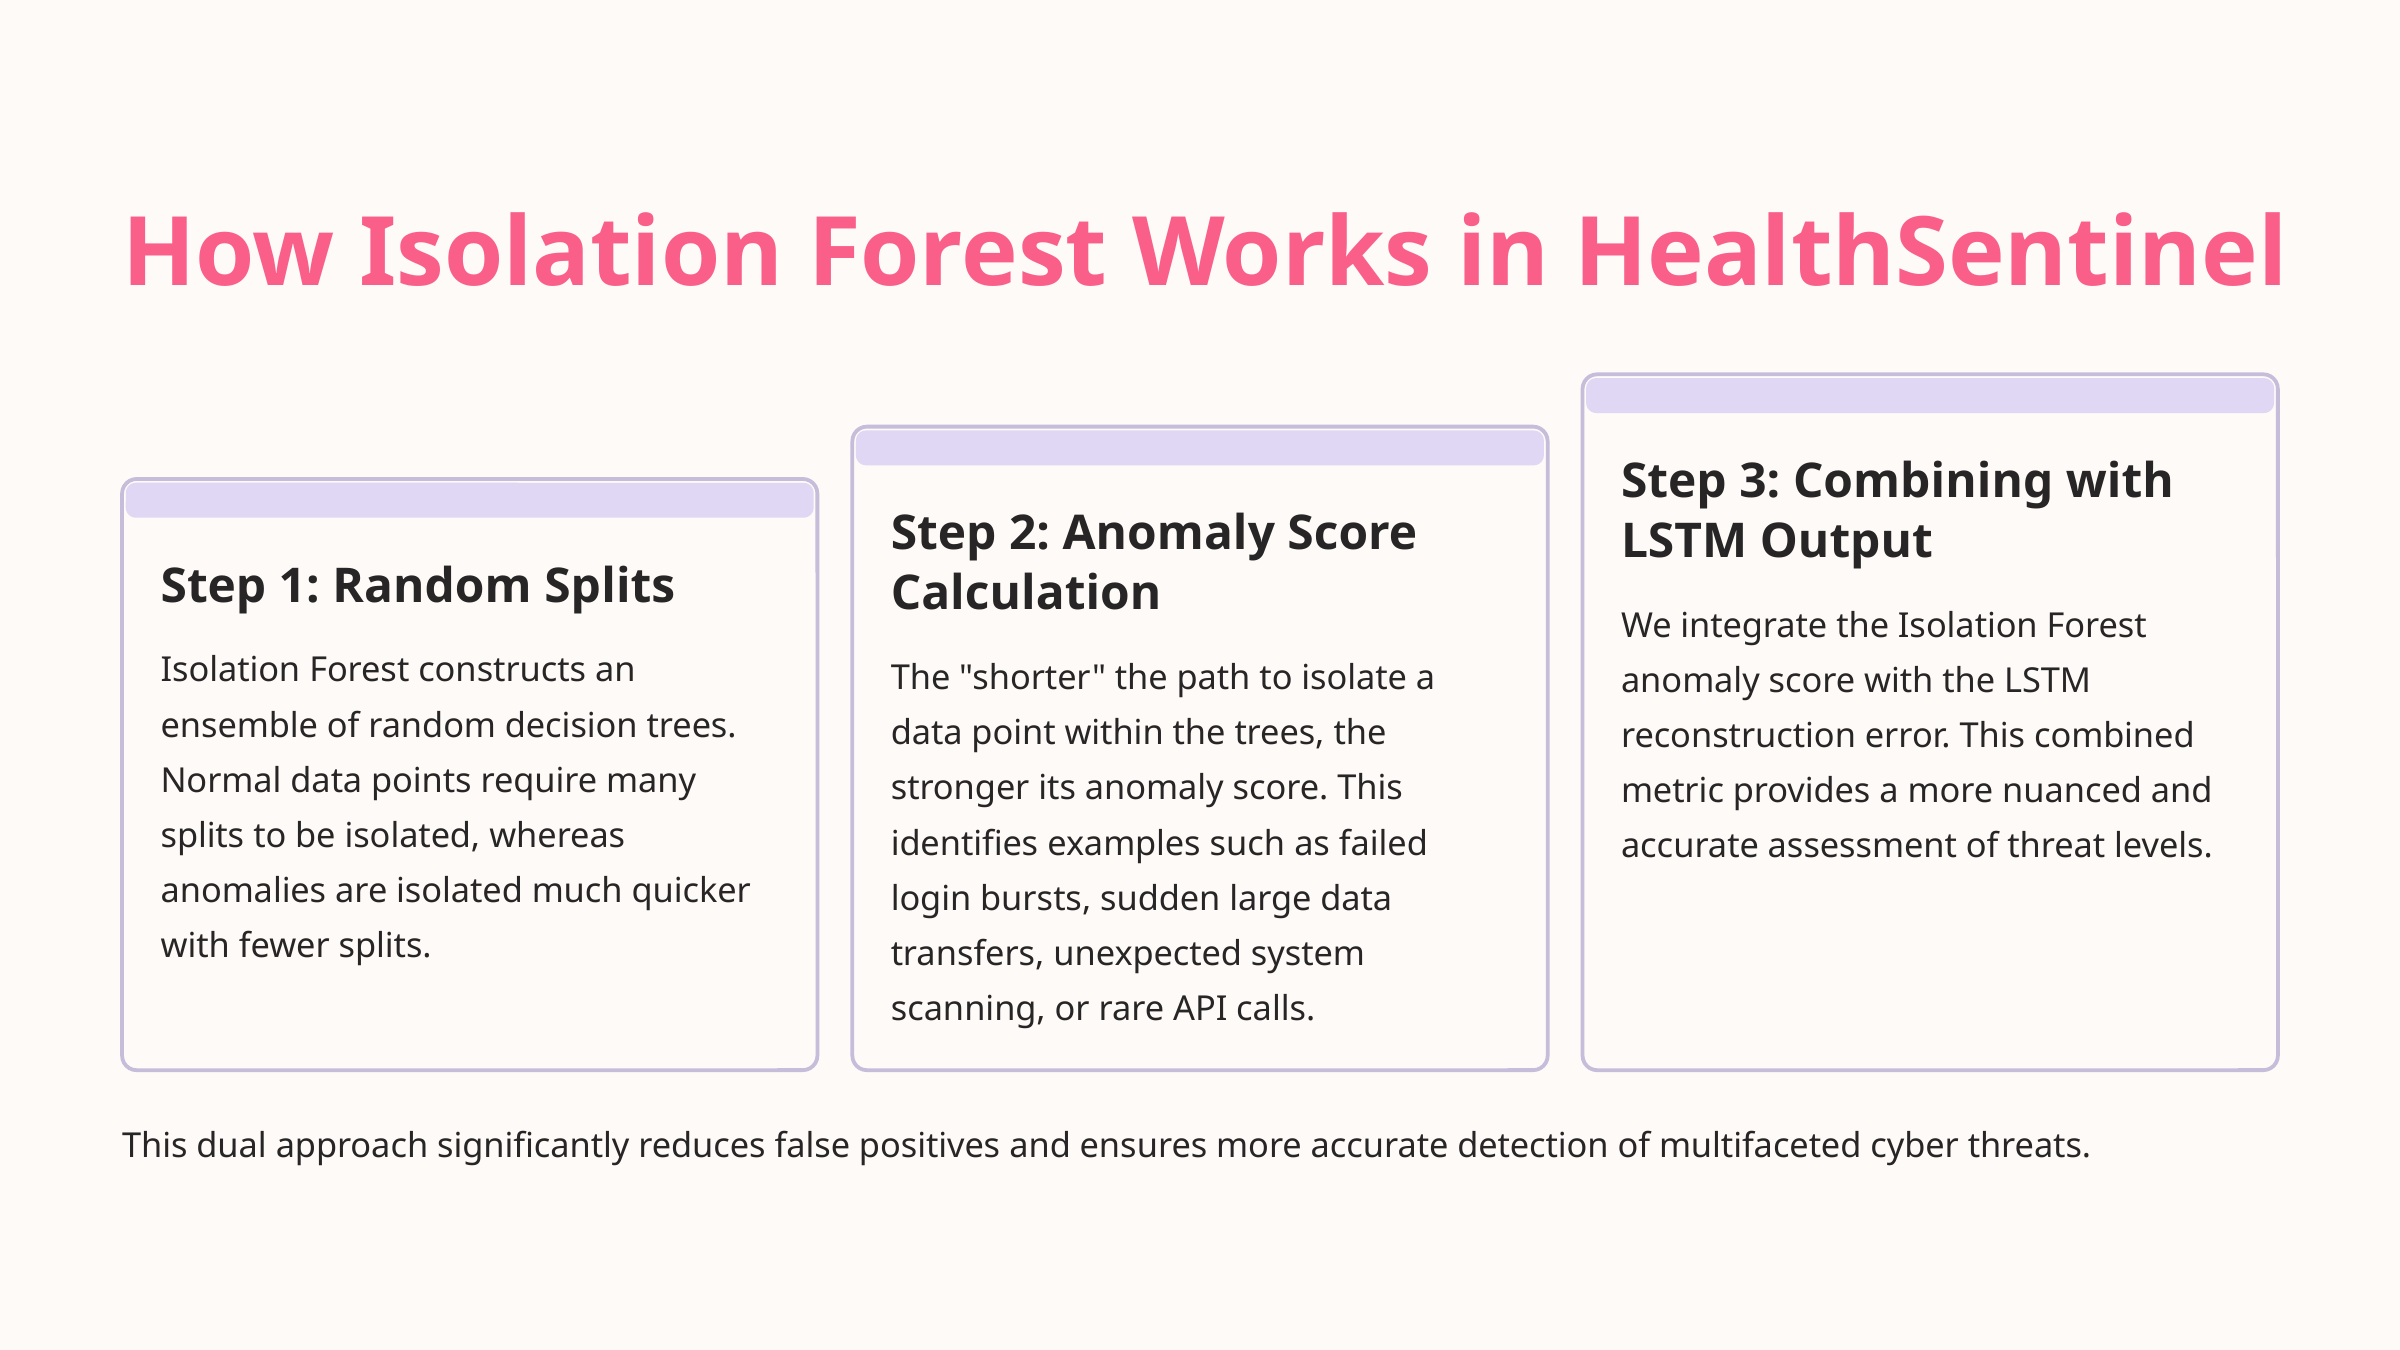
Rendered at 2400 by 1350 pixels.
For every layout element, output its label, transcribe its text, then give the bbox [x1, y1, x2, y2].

text_box [855, 430, 1544, 466]
text_box How Isolation Forest Works in HealthSentinel [122, 184, 2128, 305]
text_box [1586, 378, 2275, 414]
text_box [1582, 374, 2278, 1071]
text_box [125, 482, 814, 518]
text_box This dual approach significantly reduces false positives and ensures more accurate detection of multifaceted cyber threats. [122, 1109, 2278, 1166]
text_box Step 3: Combining with LSTM Output [1621, 447, 2240, 568]
text_box Step 2: Anomaly Score Calculation [890, 500, 1509, 621]
text_box Step 1: Random Splits [160, 552, 641, 613]
text_box [122, 478, 818, 1071]
text_box We integrate the Isolation Forest anomaly score with the LSTM reconstruction error. This combined metric provides a more nuanced and accurate assessment of threat levels. [1621, 588, 2240, 868]
text_box [852, 426, 1548, 1071]
text_box The "shorter" the path to isolate a data point within the trees, the stronger its anomaly score. This identifies examples such as failed login bursts, sudden large data transfers, unexpected system scanning, or rare API calls. [890, 640, 1509, 1032]
text_box Isolation Forest constructs an ensemble of random decision trees. Normal data points require many splits to be isolated, whereas anomalies are isolated much quicker with fewer splits. [160, 633, 779, 969]
